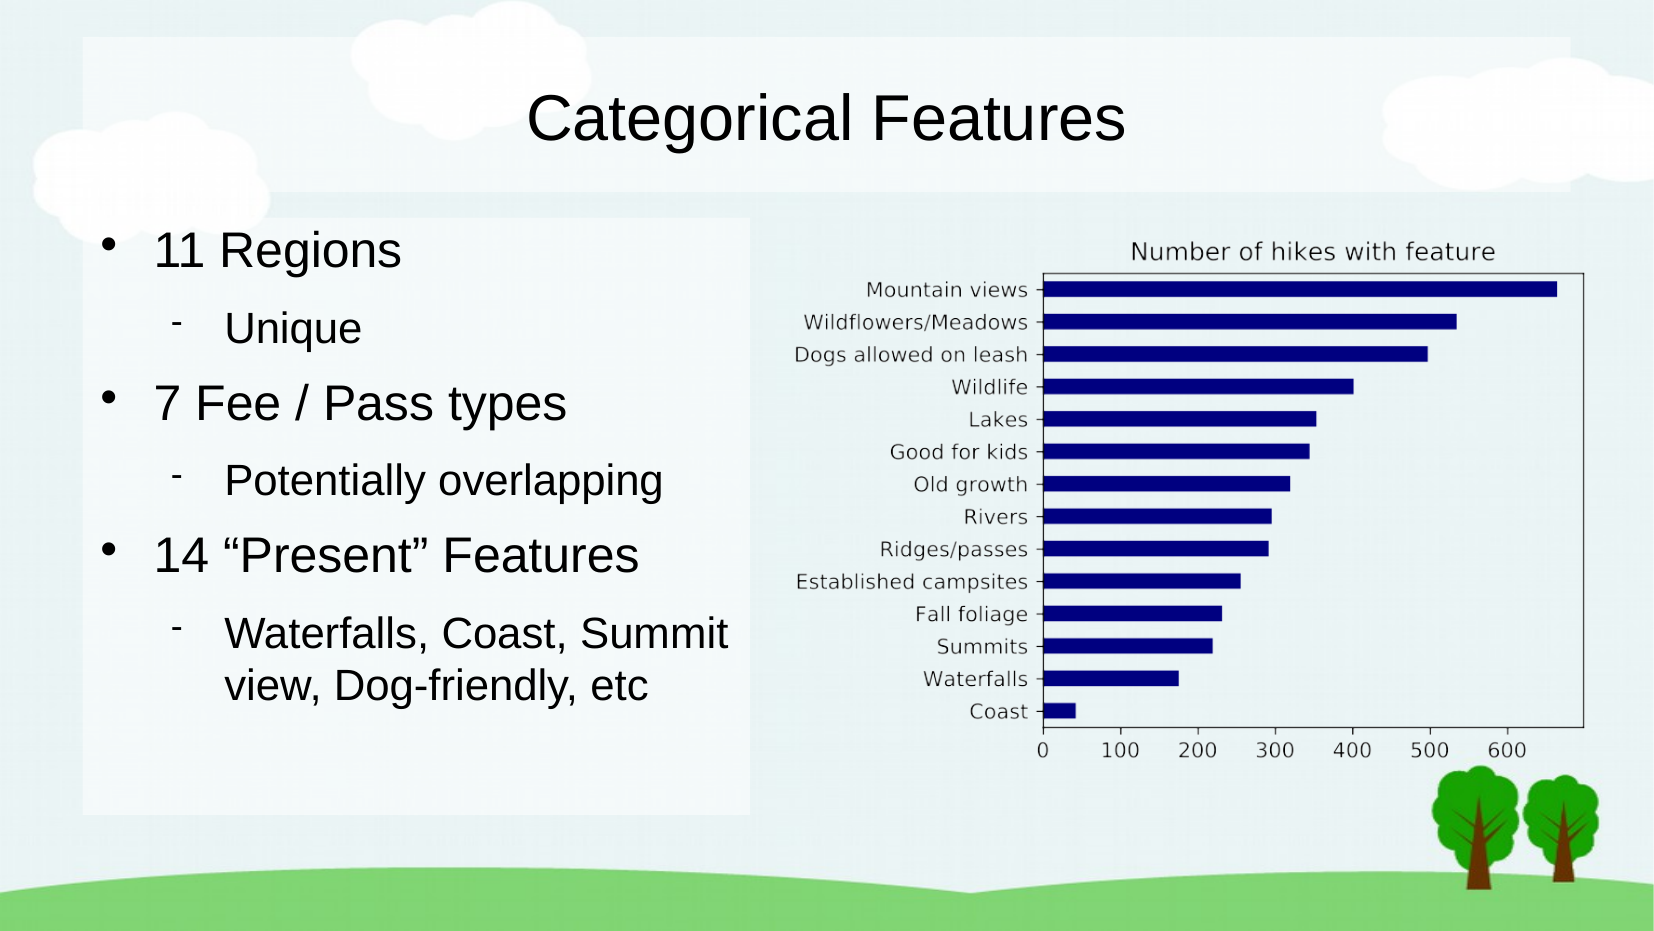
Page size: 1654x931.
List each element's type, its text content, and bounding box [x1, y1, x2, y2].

text_box Categorical Features [82, 36, 1571, 193]
picture [0, 0, 1654, 931]
text_box 11 Regions Unique 7 Fee / Pass types Potentially overlapping 14 “Present” Features Waterfalls, Coast, Summit view, Dog-friendly, etc [82, 217, 750, 815]
